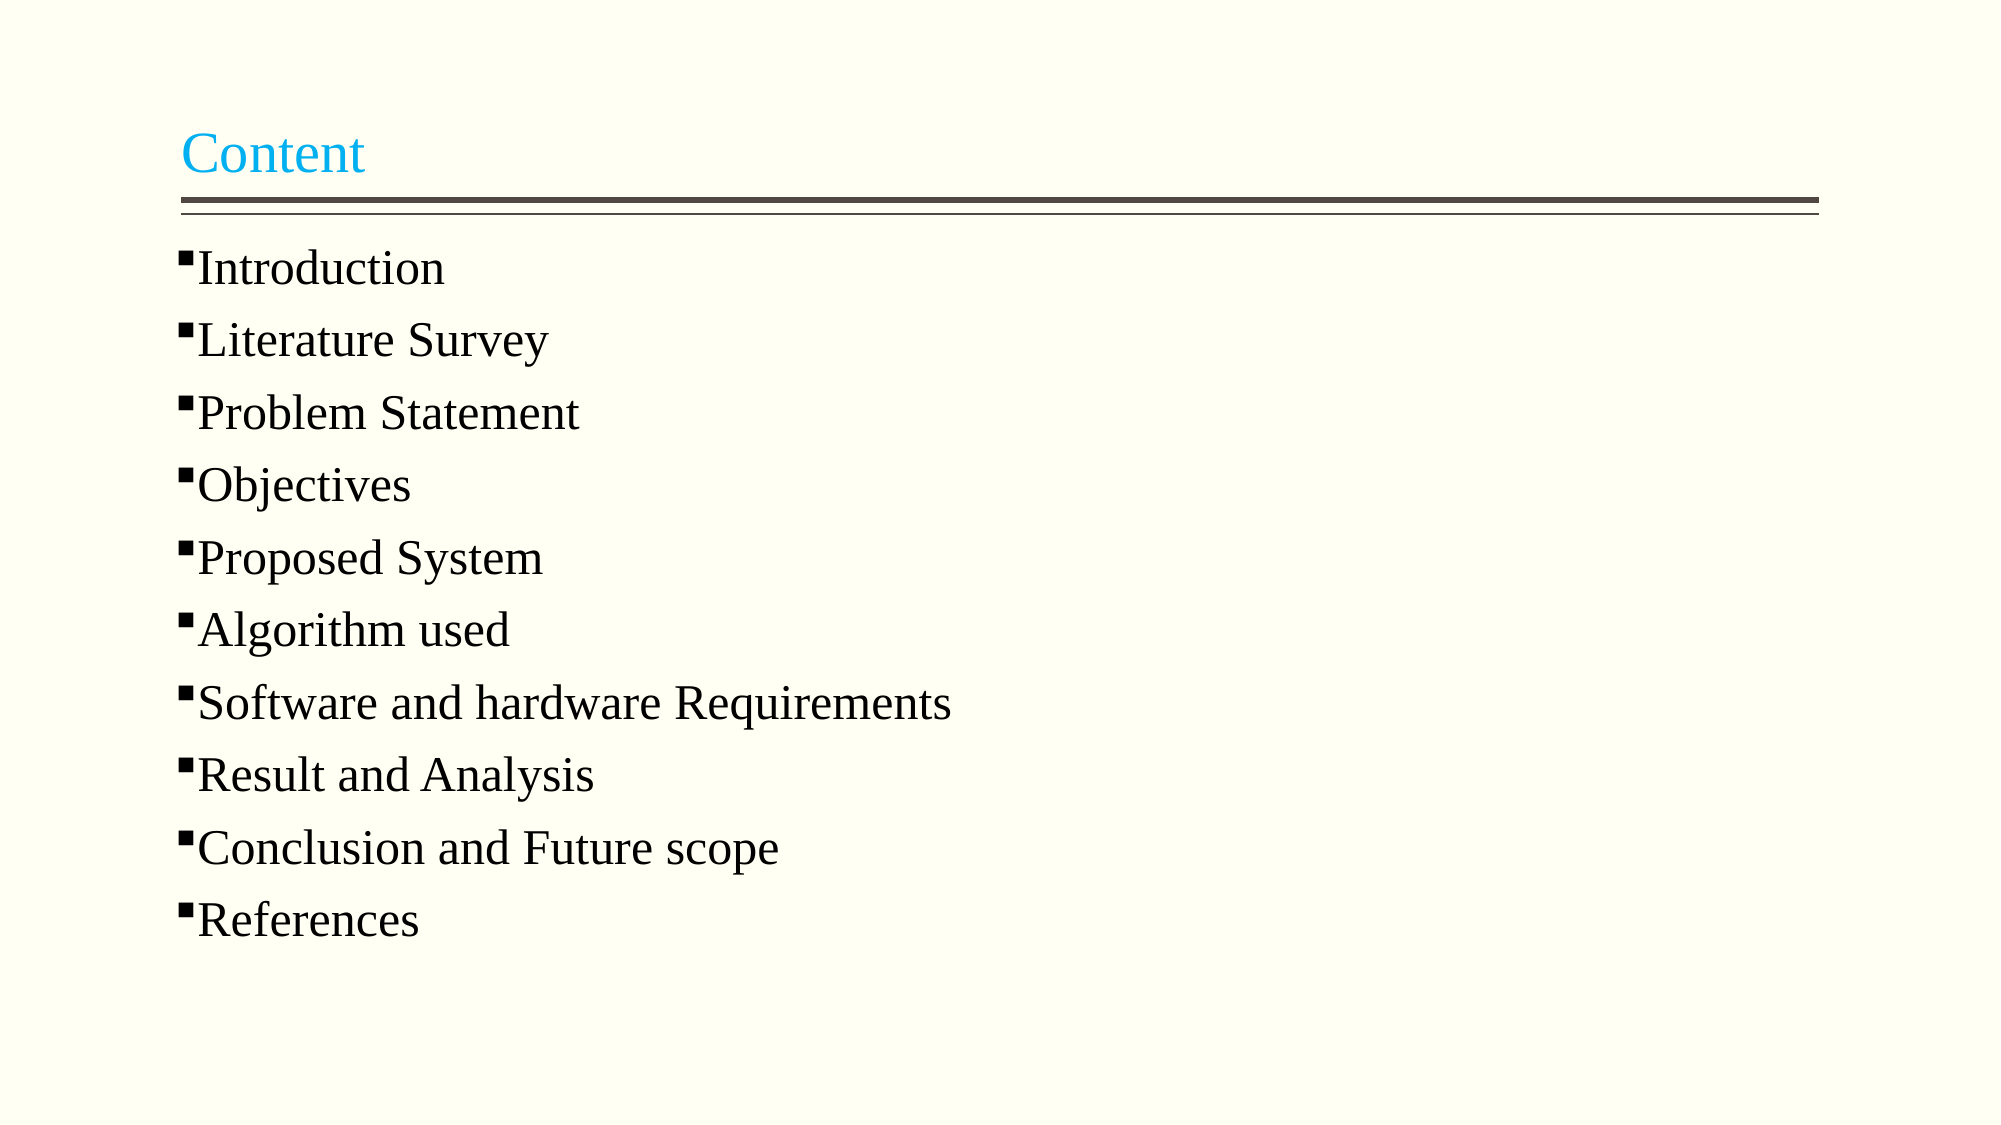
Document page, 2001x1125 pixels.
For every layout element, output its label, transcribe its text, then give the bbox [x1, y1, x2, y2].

list Introduction Literature Survey Problem Statement Objectives Proposed System Algorithm used Software and hardware Requirements Result and Analysis Conclusion and Future scope References [174, 226, 1812, 977]
title Content [181, 12, 1819, 193]
